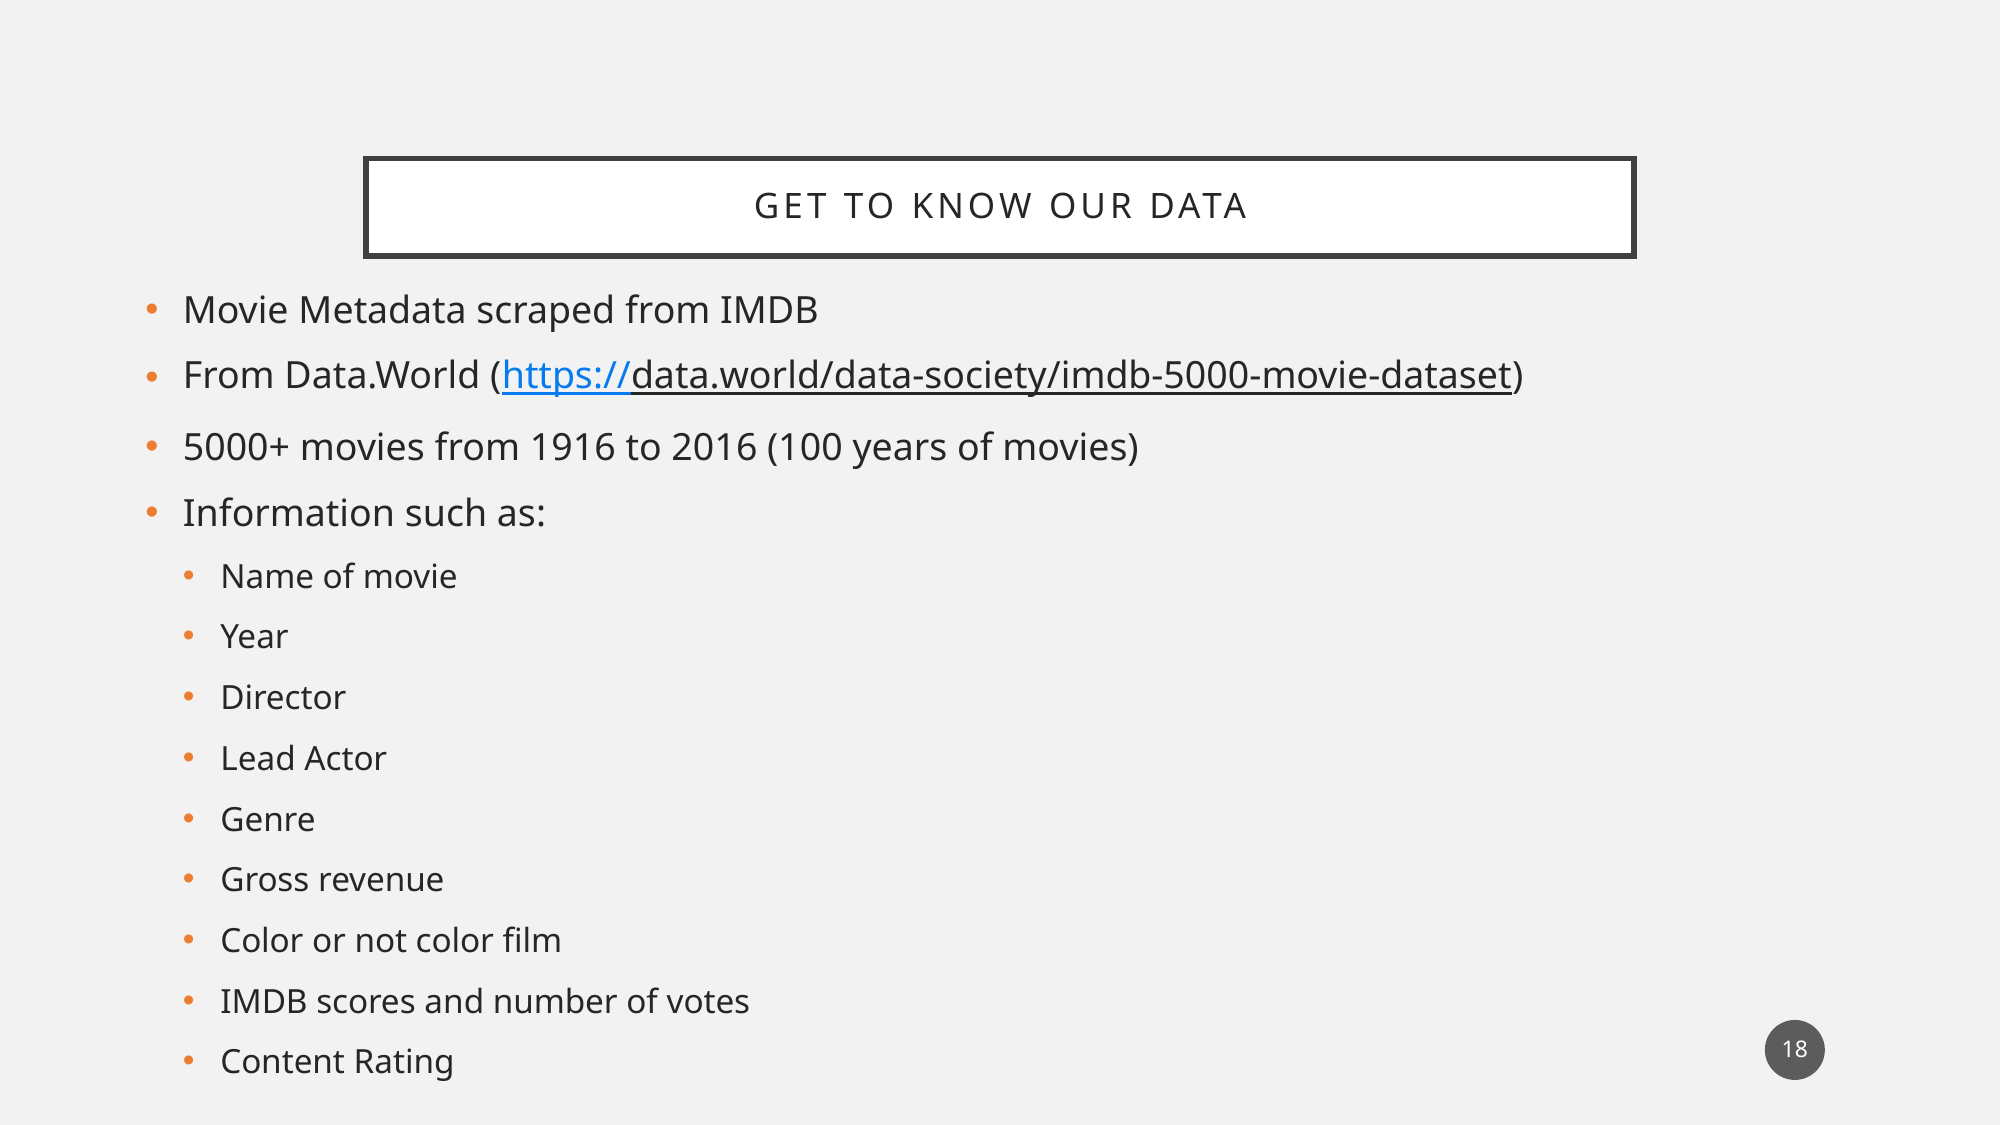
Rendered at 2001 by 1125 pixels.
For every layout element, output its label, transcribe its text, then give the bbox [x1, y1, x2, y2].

list Movie Metadata scraped from IMDB From Data.World (https://data.world/data-society/imdb-5000-movie-dataset) 5000+ movies from 1916 to 2016 (100 years of movies) Information such as: Name of movie Year Director Lead Actor Genre Gross revenue Color or not color film IMDB scores and number of votes Content Rating [130, 278, 1884, 1111]
title Get to know our data [363, 156, 1637, 259]
slide_number 18 [1764, 1019, 1825, 1080]
